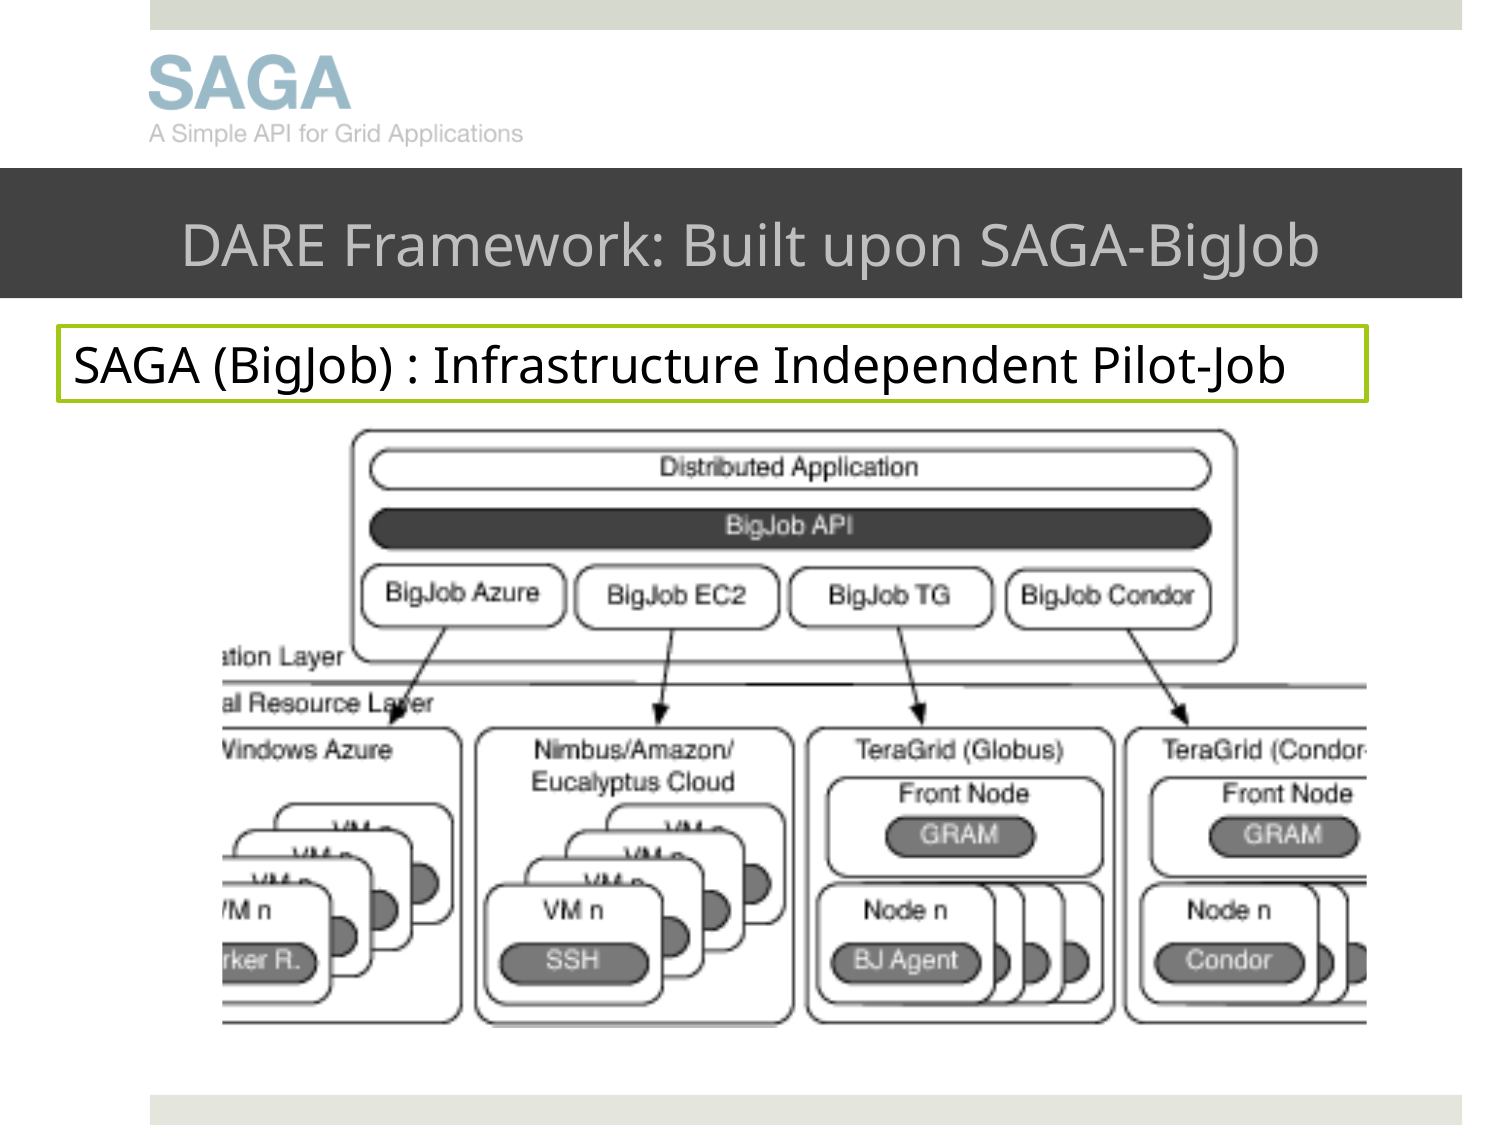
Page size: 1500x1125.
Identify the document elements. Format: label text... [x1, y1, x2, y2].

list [221, 404, 1368, 1029]
text_box SAGA (BigJob) : Infrastructure Independent Pilot-Job [56, 324, 1369, 403]
title DARE Framework: Built upon SAGA-BigJob [0, 168, 1463, 299]
picture [148, 54, 523, 147]
